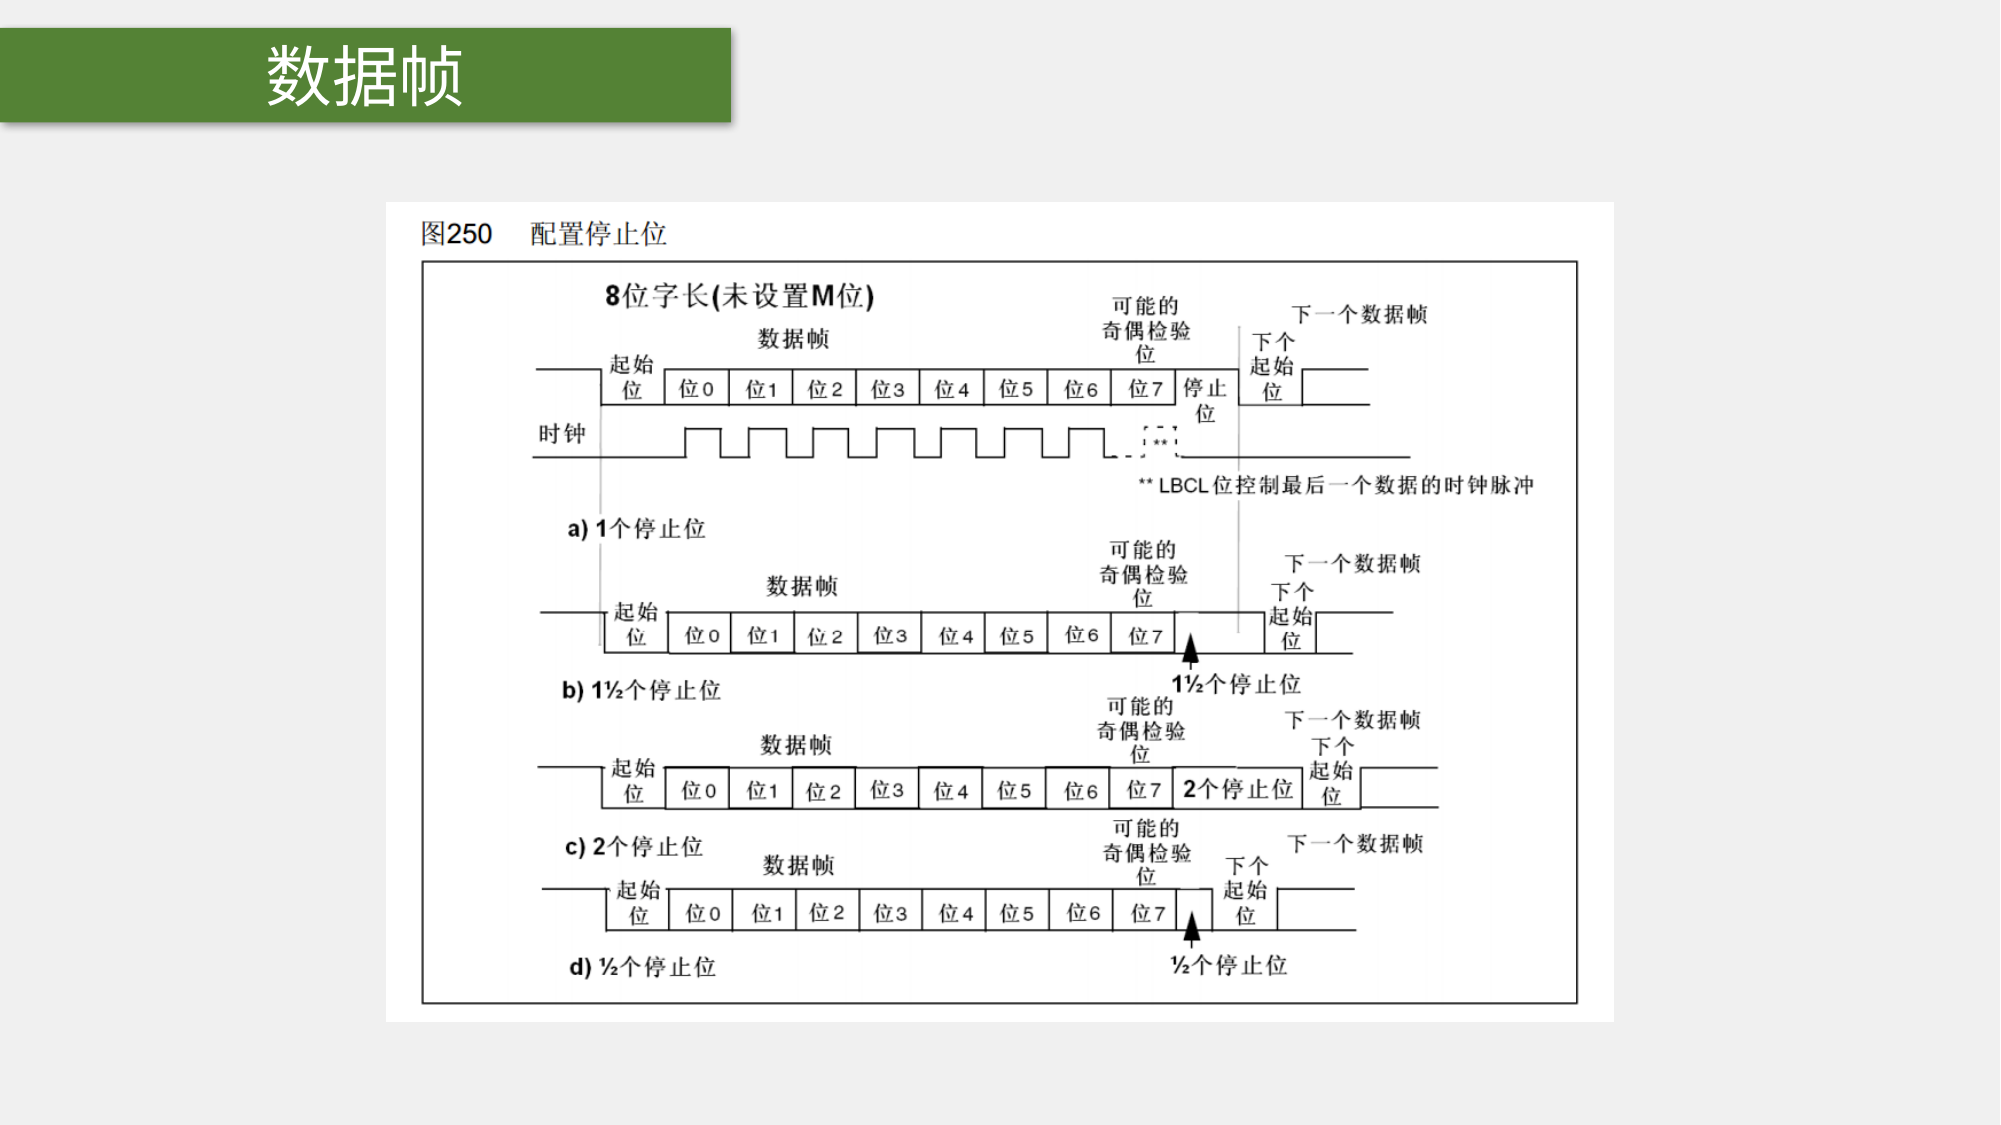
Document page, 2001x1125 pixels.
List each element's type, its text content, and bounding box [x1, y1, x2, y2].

text_box 数据帧 [0, 27, 732, 123]
picture [386, 202, 1614, 1022]
